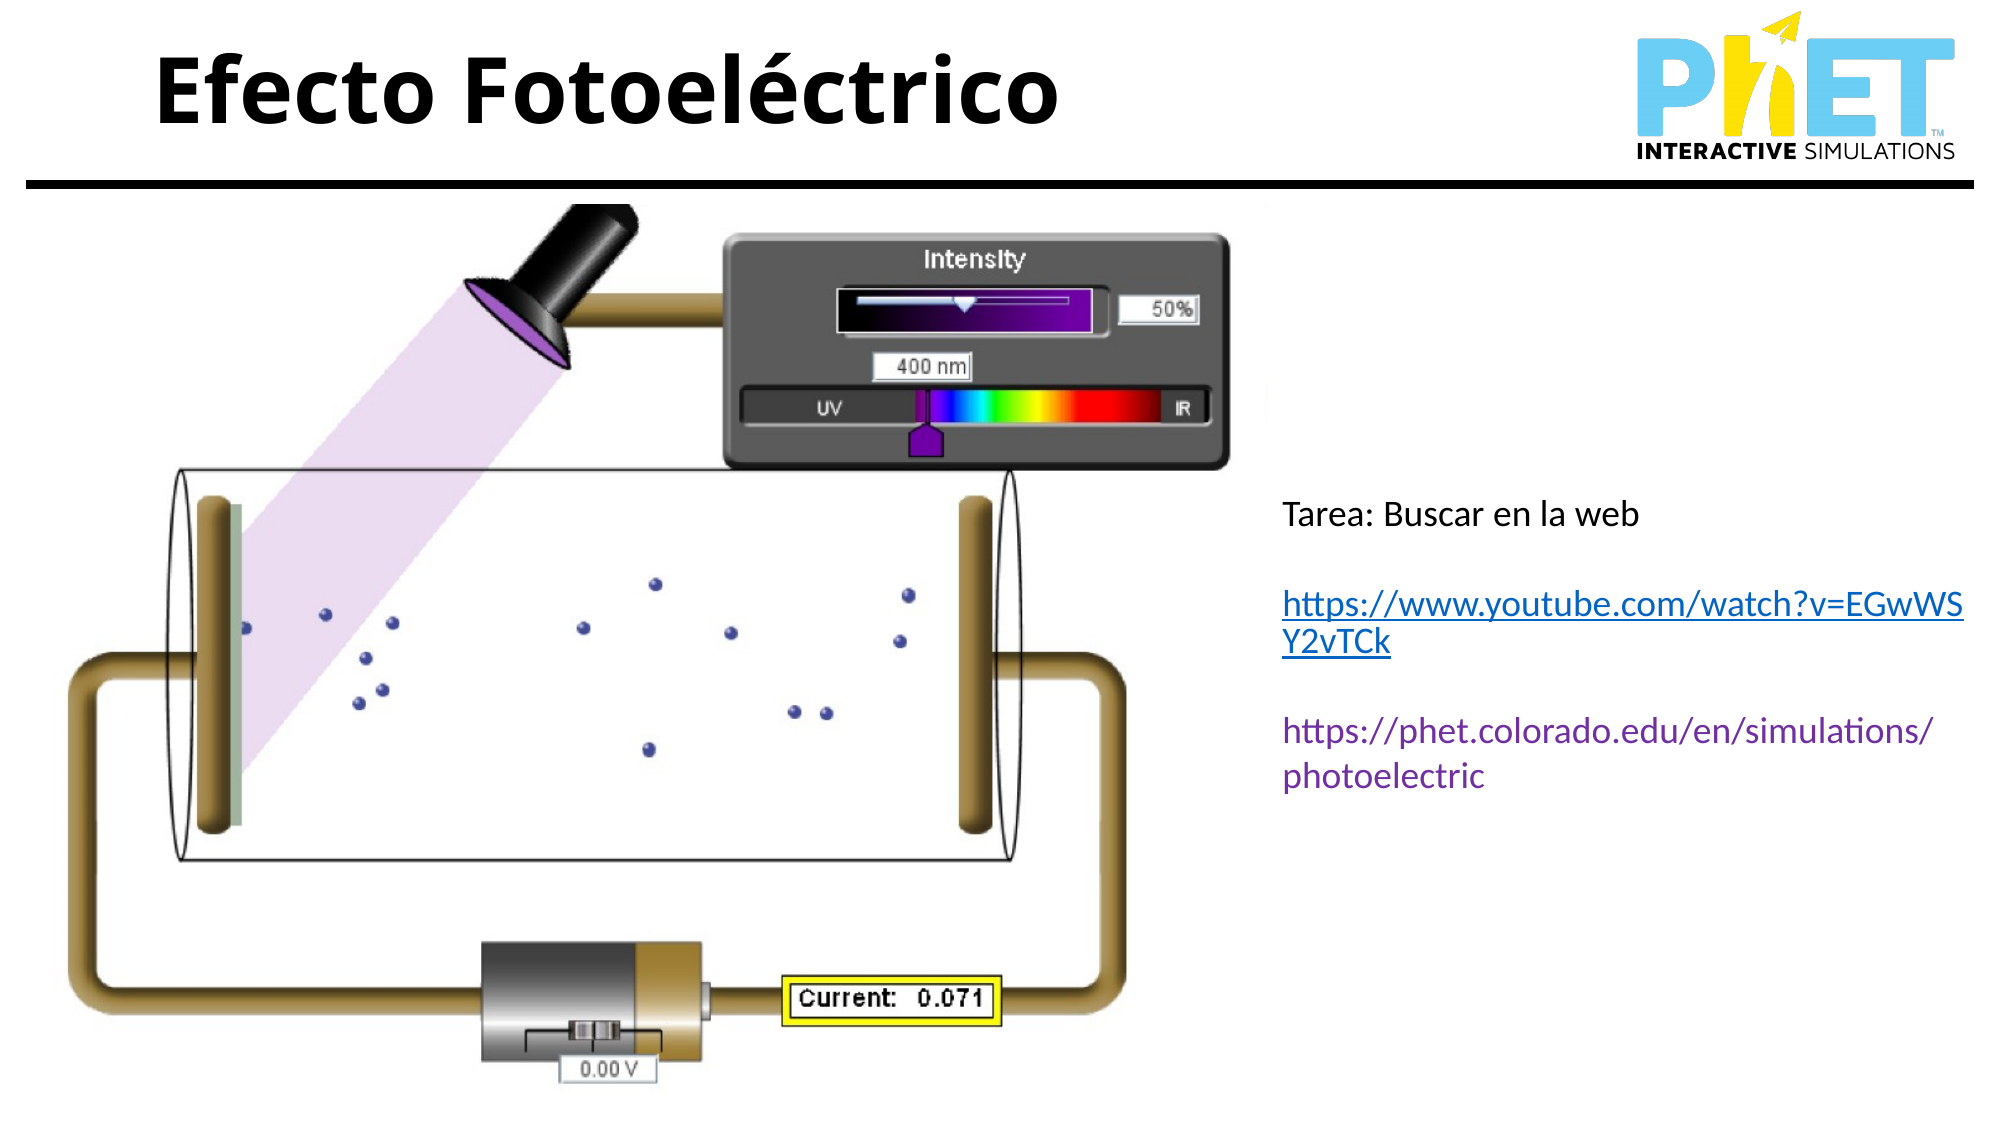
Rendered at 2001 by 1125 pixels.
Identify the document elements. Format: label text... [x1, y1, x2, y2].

text_box Tarea: Buscar en la web https://www.youtube.com/watch?v=EGwWSY2vTCk https://phet.colorado.edu/en/simulations/photoelectric [1268, 481, 1985, 767]
picture [1637, 10, 1955, 160]
title Efecto Fotoeléctrico [137, 26, 1863, 161]
picture [16, 204, 1268, 1125]
